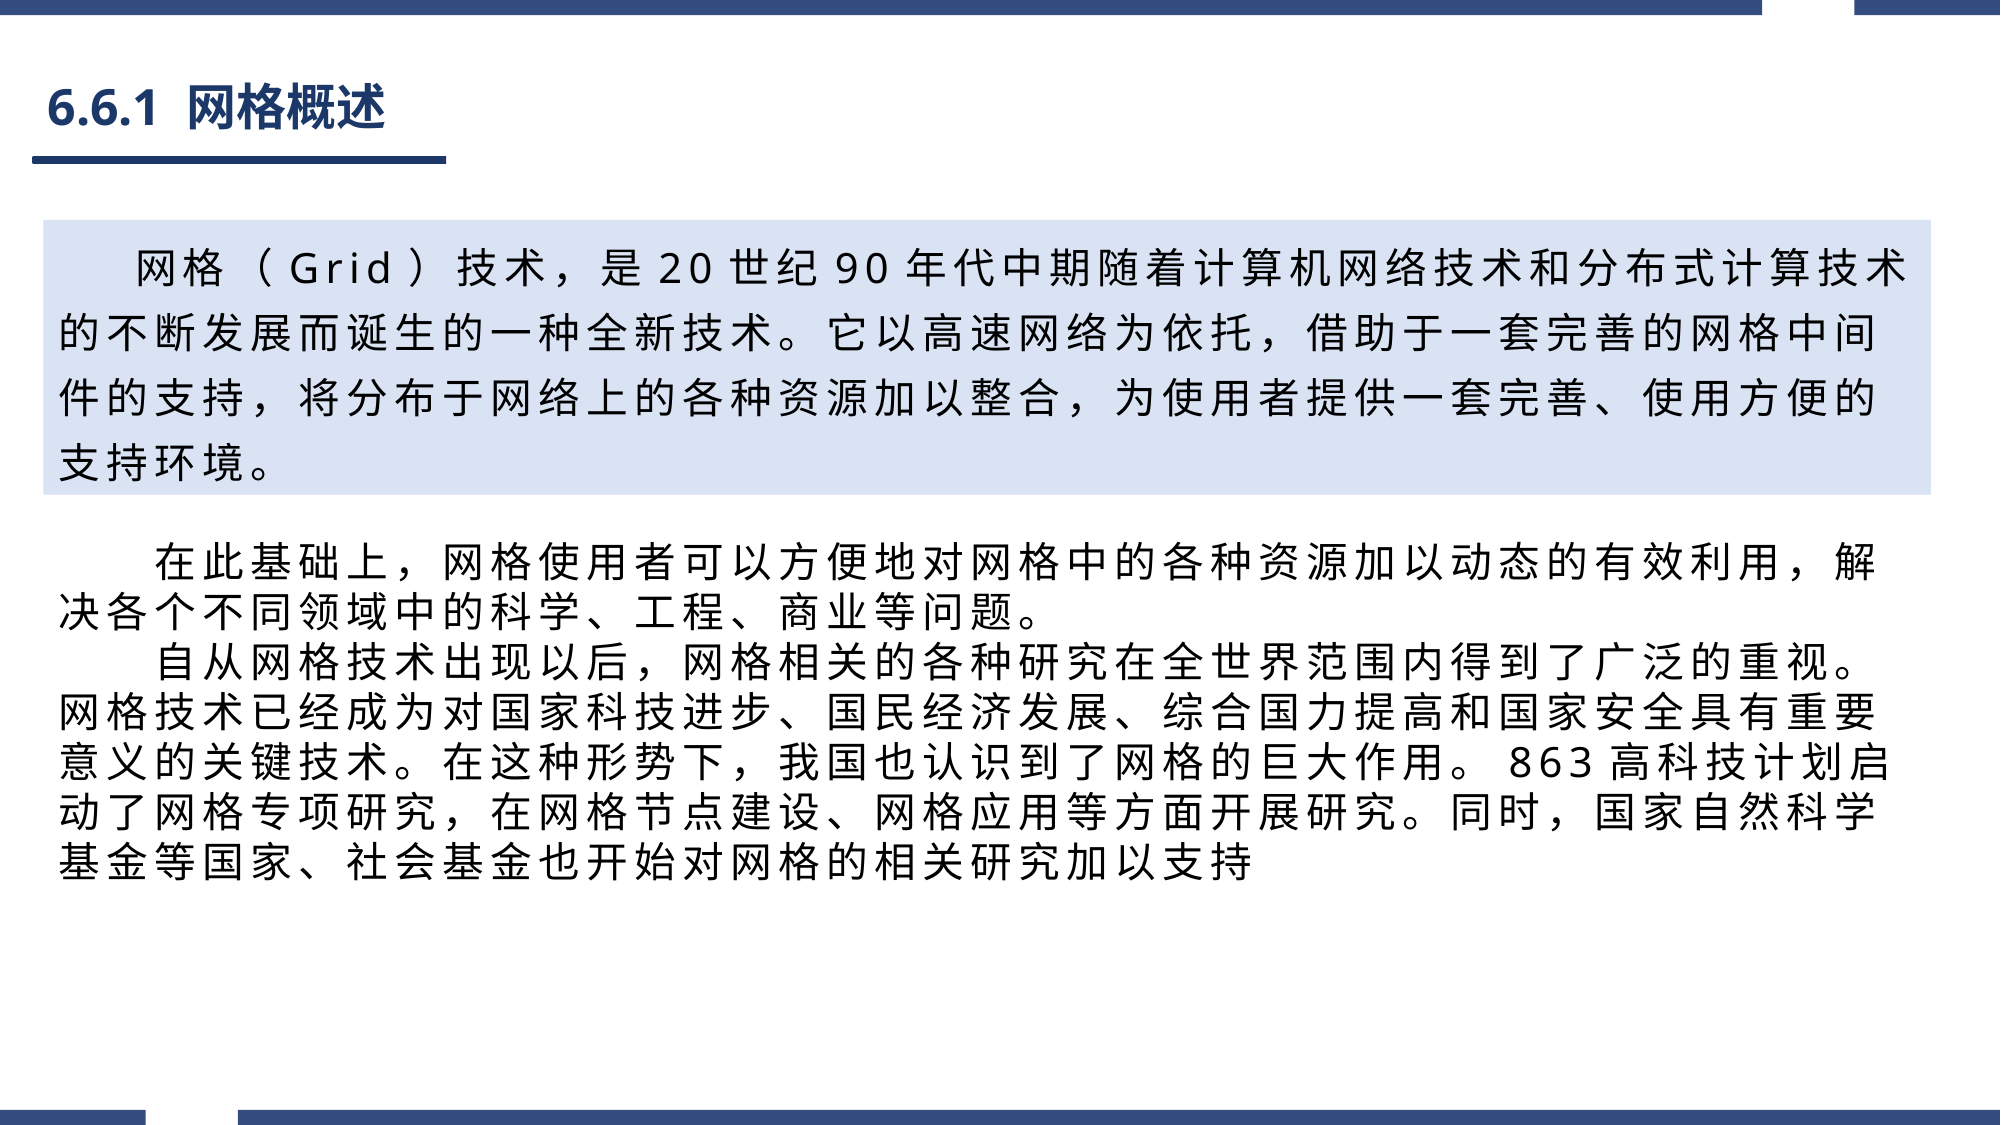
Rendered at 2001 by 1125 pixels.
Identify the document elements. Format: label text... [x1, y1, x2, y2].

title 6.6.1 网格概述 [32, 67, 778, 152]
text_box 网格（Grid）技术，是20世纪90年代中期随着计算机网络技术和分布式计算技术的不断发展而诞生的一种全新技术。它以高速网络为依托，借助于一套完善的网格中间件的支持，将分布于网络上的各种资源加以整合，为使用者提供一套完善、使用方便的支持环境。 [43, 219, 1931, 495]
text_box 在此基础上，网格使用者可以方便地对网格中的各种资源加以动态的有效利用，解决各个不同领域中的科学、工程、商业等问题。 自从网格技术出现以后，网格相关的各种研究在全世界范围内得到了广泛的重视。网格技术已经成为对国家科技进步、国民经济发展、综合国力提高和国家安全具有重要意义的关键技术。在这种形势下，我国也认识到了网格的巨大作用。863高科技计划启动了网格专项研究，在网格节点建设、网格应用等方面开展研究。同时，国家自然科学基金等国家、社会基金也开始对网格的相关研究加以支持 [43, 528, 1931, 894]
